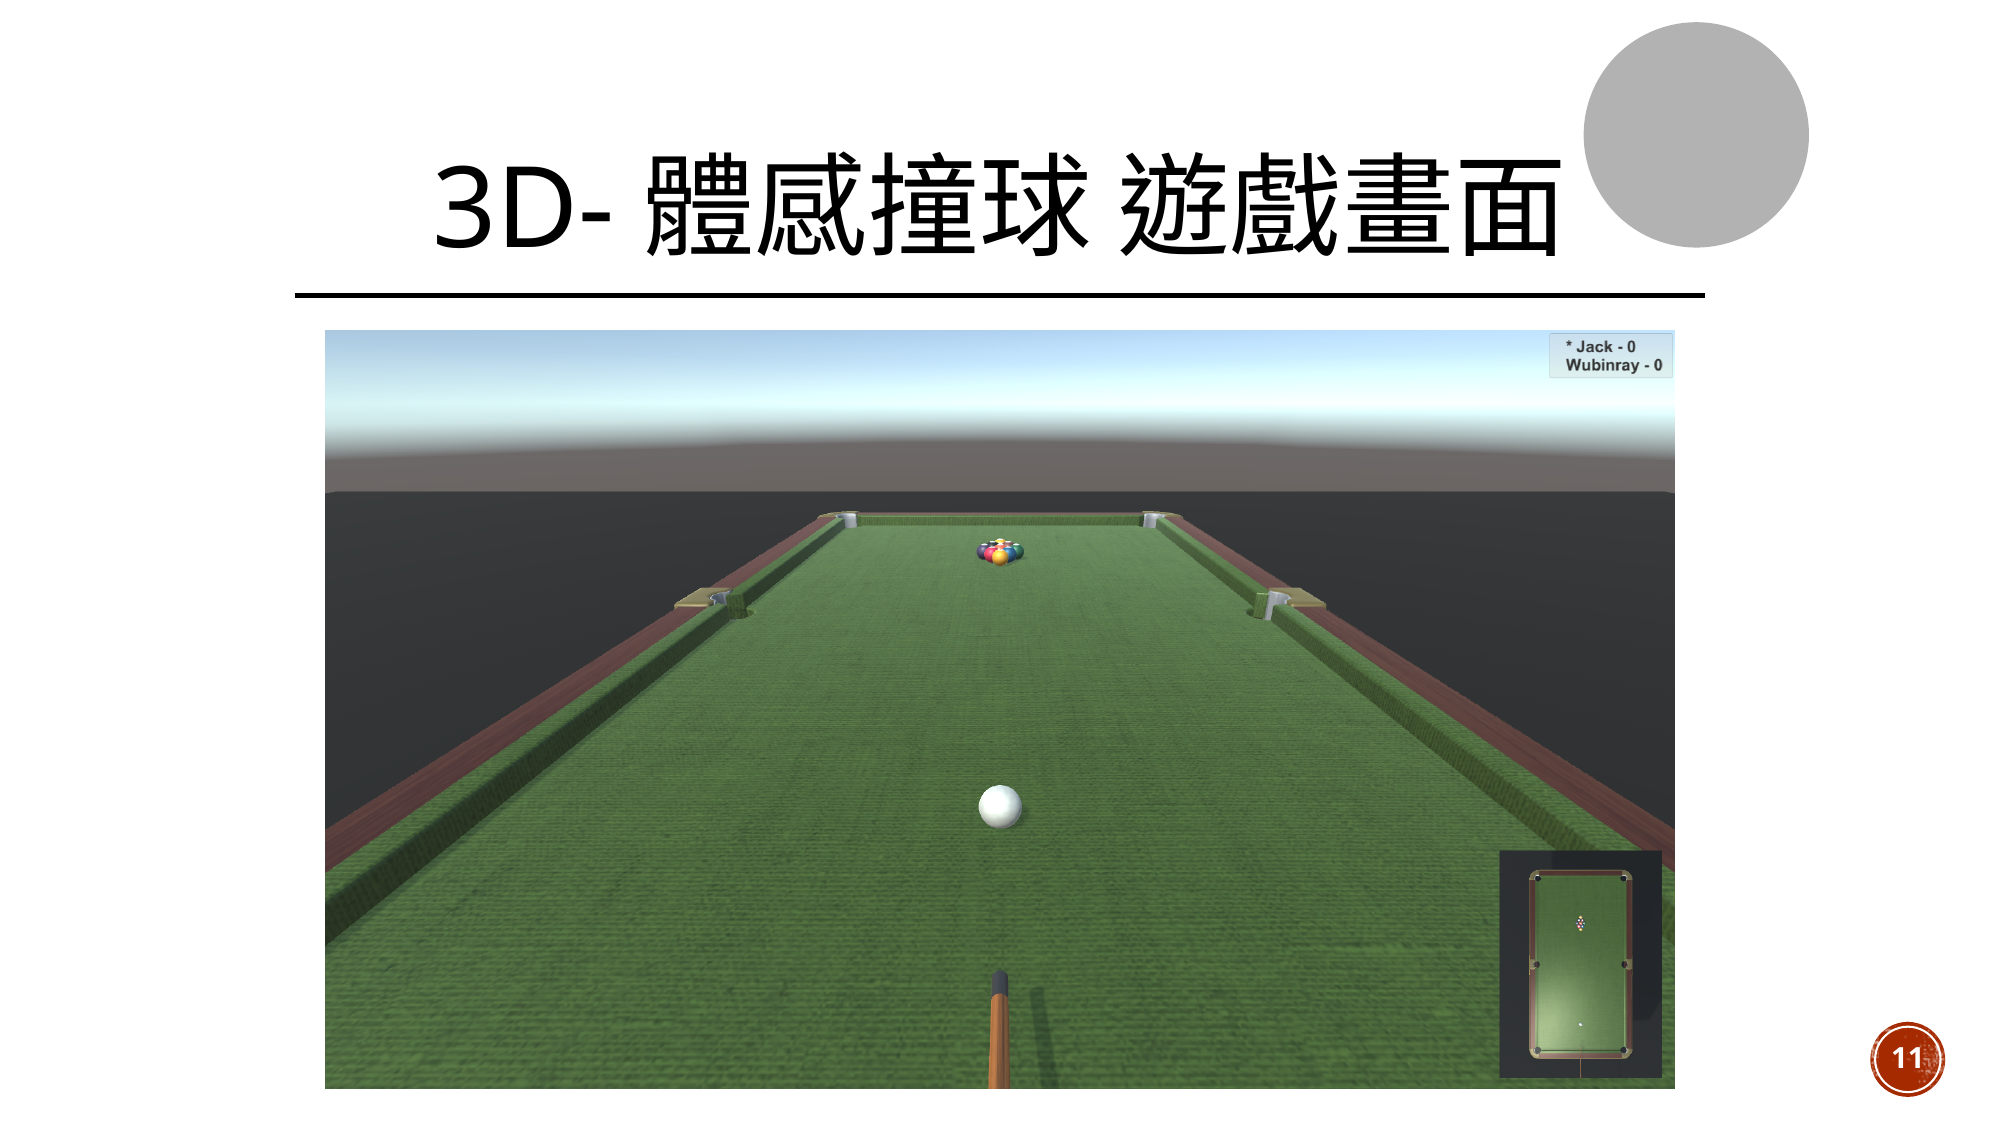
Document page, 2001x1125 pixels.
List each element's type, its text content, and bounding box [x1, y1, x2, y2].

text_box [1597, 21, 1796, 79]
picture [325, 330, 1675, 1089]
slide_number 11 [1855, 1028, 1961, 1089]
title 3d-體感撞球 遊戲畫面 [174, 79, 1825, 344]
